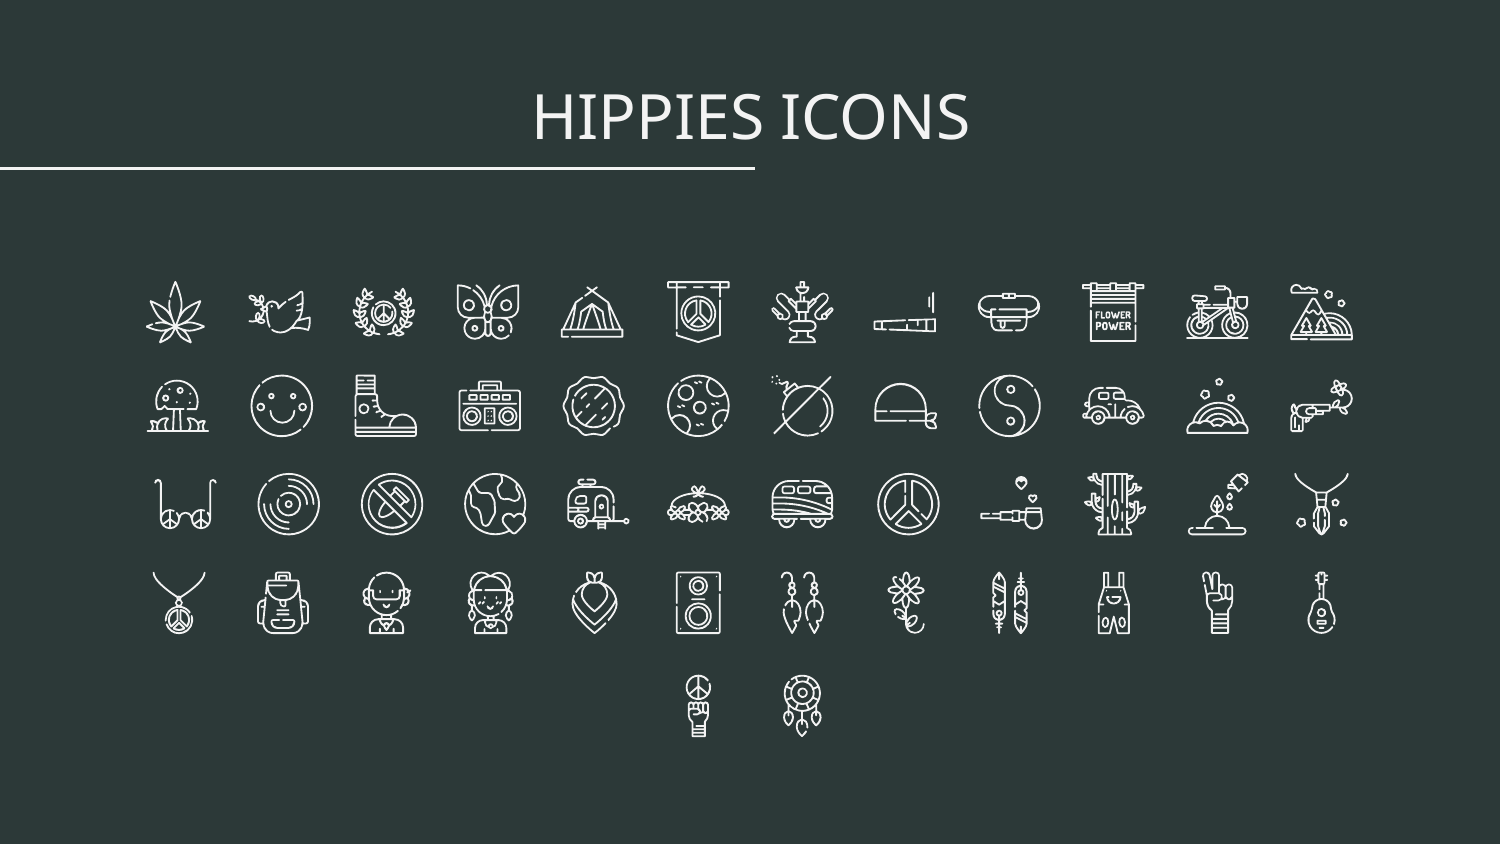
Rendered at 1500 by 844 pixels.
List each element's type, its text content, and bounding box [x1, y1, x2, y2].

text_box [354, 374, 418, 438]
text_box [771, 281, 834, 344]
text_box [360, 571, 412, 635]
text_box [254, 472, 323, 536]
text_box [667, 485, 730, 523]
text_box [978, 374, 1047, 438]
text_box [1294, 472, 1349, 536]
title HIPPIES ICONS [71, 61, 1432, 157]
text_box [247, 374, 317, 438]
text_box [247, 290, 312, 334]
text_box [567, 478, 631, 530]
text_box [1186, 285, 1249, 339]
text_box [562, 375, 626, 437]
text_box [887, 571, 925, 634]
text_box [154, 478, 217, 530]
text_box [976, 292, 1042, 332]
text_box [980, 475, 1044, 530]
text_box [458, 380, 522, 432]
text_box [571, 571, 618, 635]
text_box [682, 674, 714, 738]
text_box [1097, 571, 1131, 635]
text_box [1081, 282, 1145, 343]
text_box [666, 280, 730, 344]
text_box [1306, 571, 1337, 635]
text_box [1289, 379, 1353, 433]
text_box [456, 284, 520, 340]
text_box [146, 379, 210, 433]
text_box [152, 571, 206, 635]
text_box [675, 571, 721, 635]
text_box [992, 571, 1028, 635]
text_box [873, 291, 937, 333]
text_box [146, 280, 205, 344]
text_box [877, 472, 940, 536]
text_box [466, 571, 516, 635]
text_box [464, 473, 527, 536]
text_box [782, 674, 823, 738]
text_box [256, 571, 310, 635]
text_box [1083, 472, 1147, 536]
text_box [1184, 377, 1250, 435]
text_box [780, 571, 825, 635]
text_box [1202, 571, 1234, 634]
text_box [770, 374, 837, 437]
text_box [352, 287, 416, 337]
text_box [663, 374, 730, 438]
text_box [1082, 386, 1145, 426]
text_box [770, 479, 834, 529]
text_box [357, 472, 424, 536]
text_box [560, 286, 624, 338]
text_box [874, 382, 937, 430]
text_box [1289, 283, 1353, 341]
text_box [1187, 472, 1249, 536]
